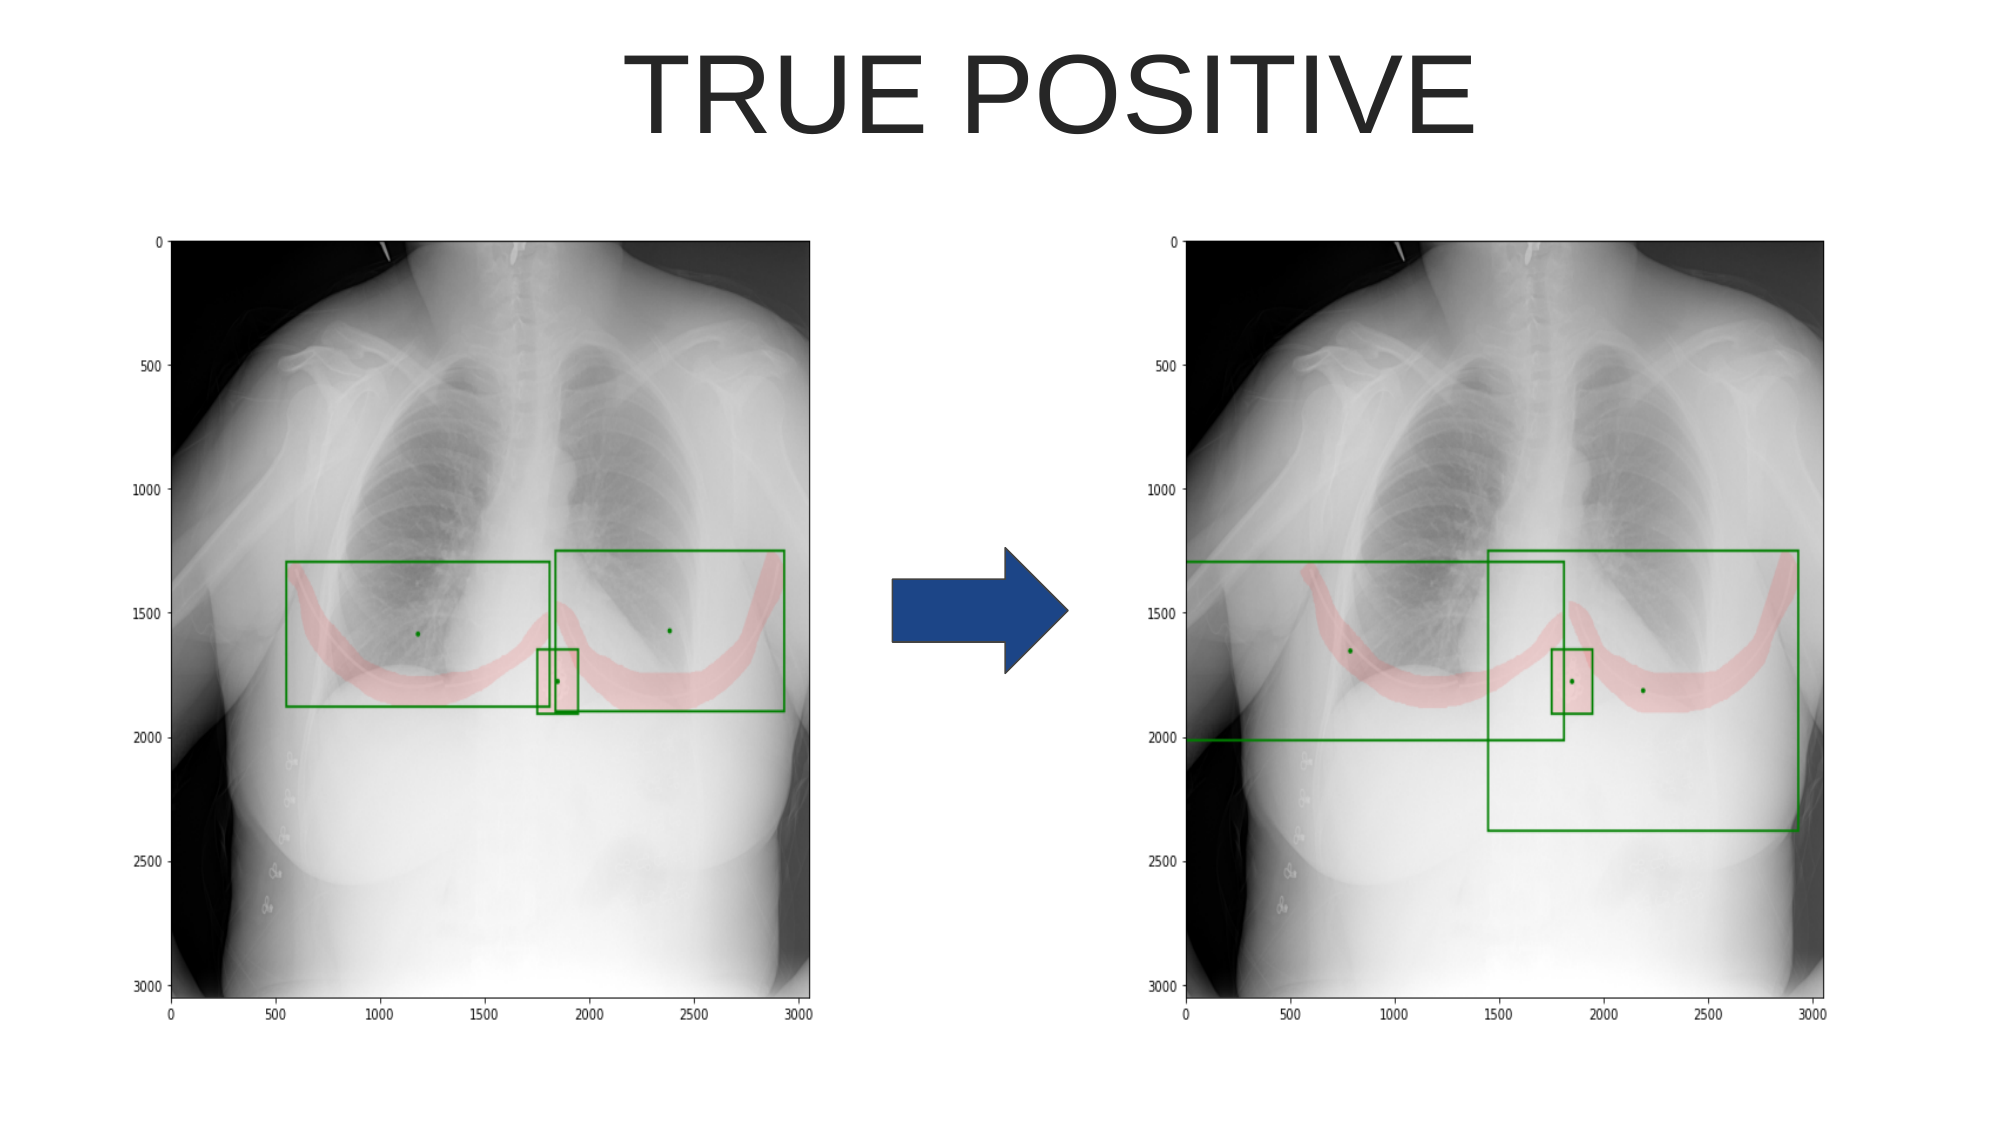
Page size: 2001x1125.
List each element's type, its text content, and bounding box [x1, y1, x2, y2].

list TRUE POSITIVE [101, 38, 2000, 158]
picture [1138, 226, 1837, 1031]
text_box [892, 547, 1069, 674]
picture [124, 226, 822, 1031]
